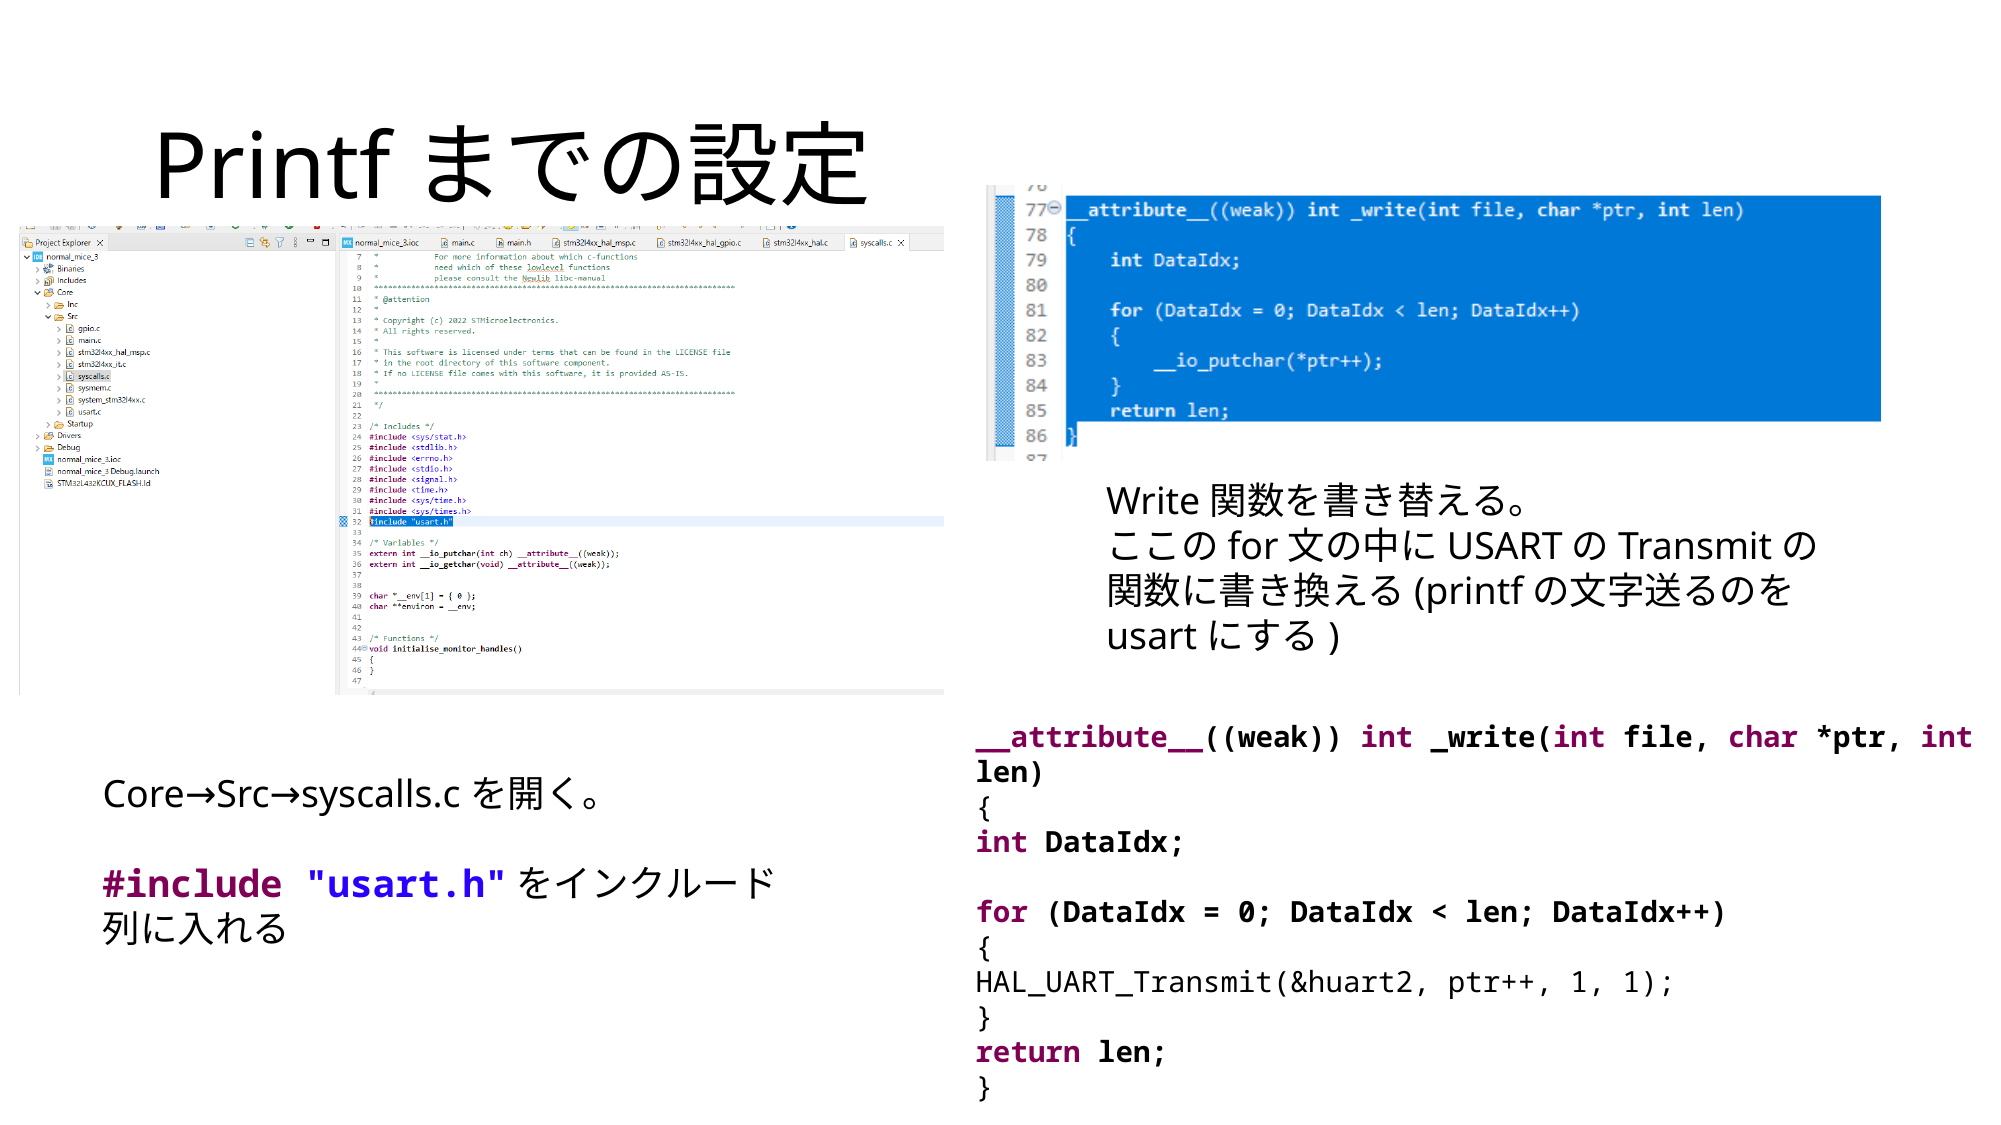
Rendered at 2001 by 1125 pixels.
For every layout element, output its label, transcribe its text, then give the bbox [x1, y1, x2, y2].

title Printfまでの設定 [137, 59, 1863, 278]
text_box Core→Src→syscalls.cを開く。 #include "usart.h"をインクルード列に入れる [87, 762, 794, 958]
text_box Write関数を書き替える。 ここのfor文の中にUSARTのTransmitの関数に書き換える(printfの文字送るのをusartにする) [1091, 469, 1863, 665]
text_box __attribute__((weak)) int _write(int file, char *ptr, int len) { int DataIdx; for (DataIdx = 0; DataIdx < len; DataIdx++) { HAL_UART_Transmit(&huart2, ptr++, 1, 1); } return len; } [960, 711, 2000, 1111]
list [19, 226, 944, 695]
picture [985, 185, 1881, 461]
